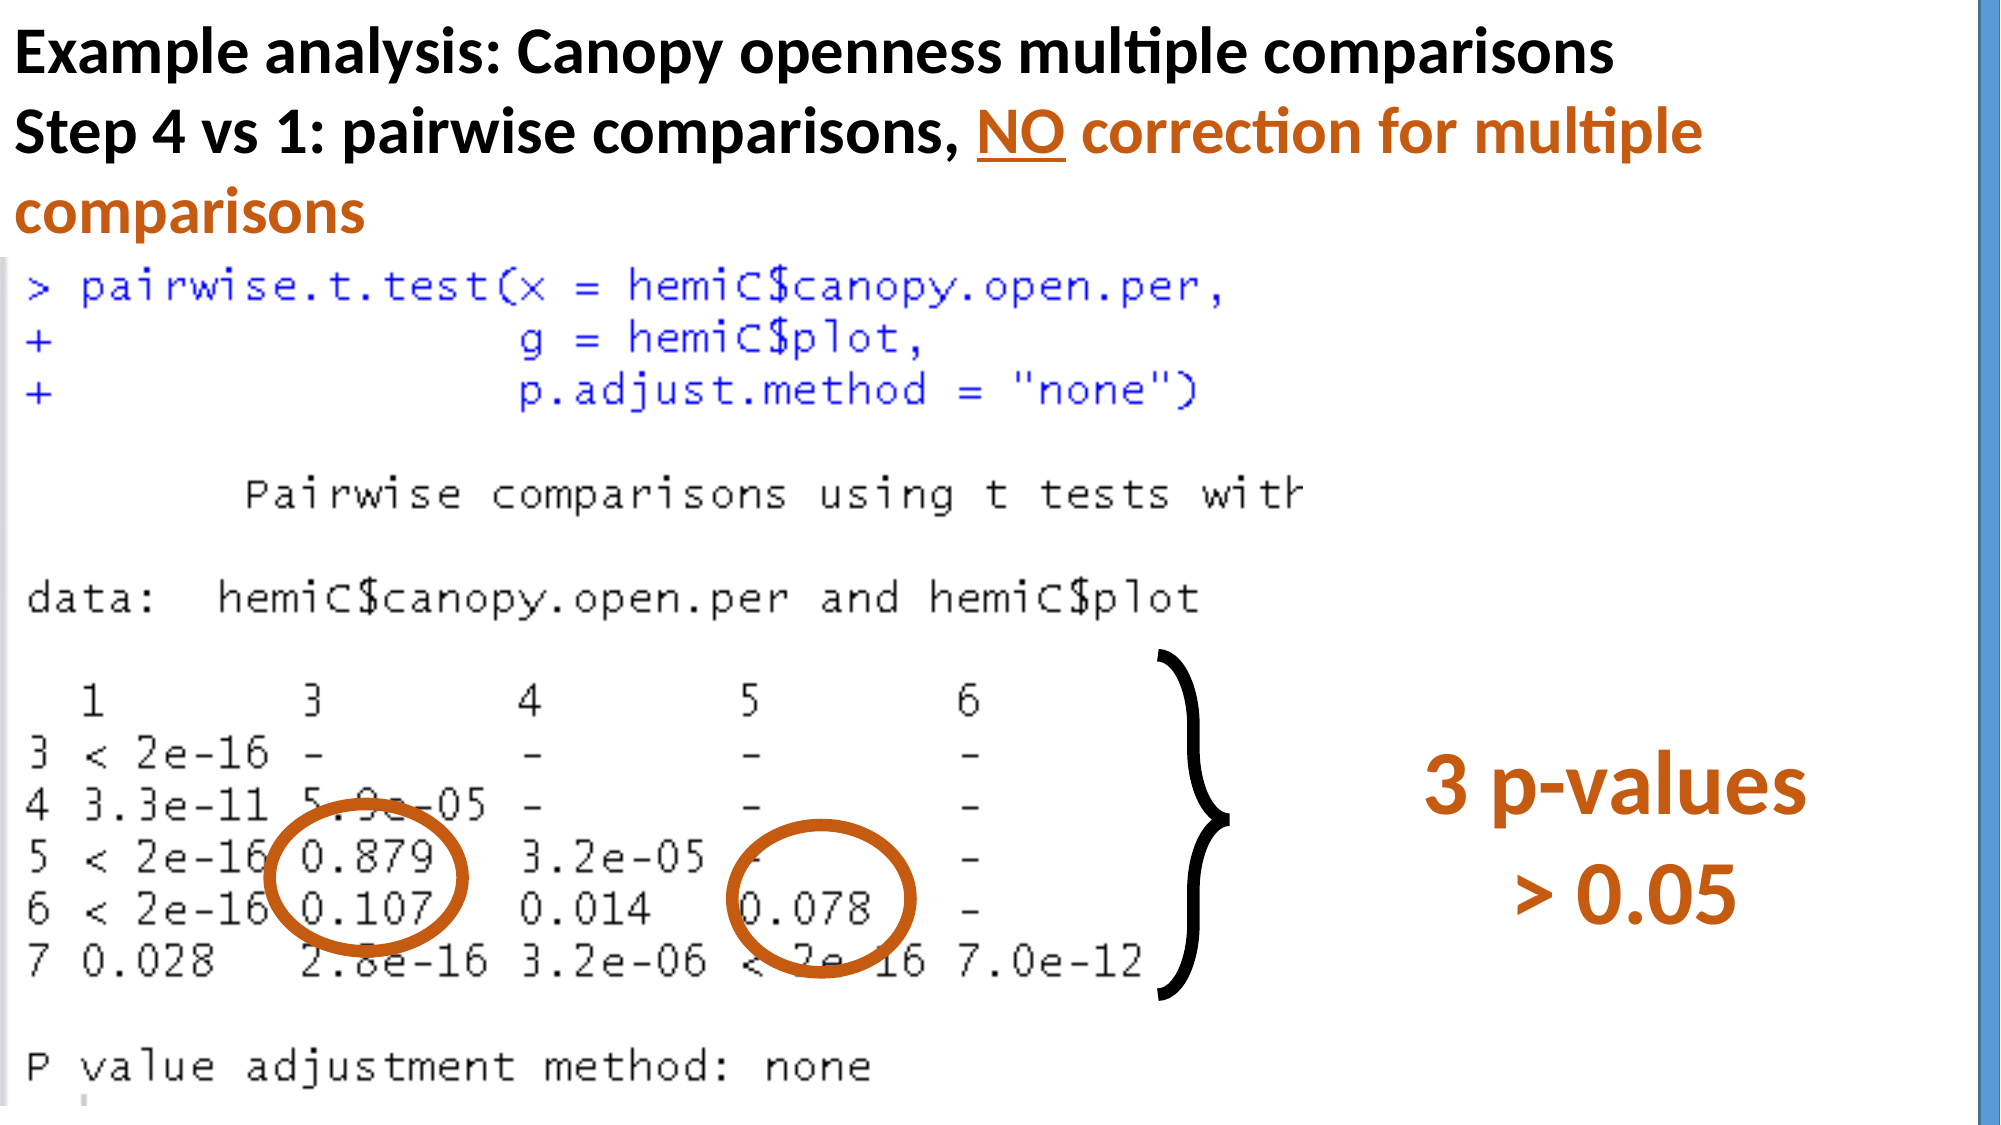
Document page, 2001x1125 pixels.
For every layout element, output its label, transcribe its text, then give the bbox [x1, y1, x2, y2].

text_box 3 p-values > 0.05 [1303, 166, 1948, 1031]
text_box Example analysis: Canopy openness multiple comparisons Step 4 vs 1: pairwise comparisons, NO correction for multiple comparisons [0, 0, 1837, 255]
text_box [1978, 0, 2000, 1125]
picture [0, 257, 1655, 1106]
